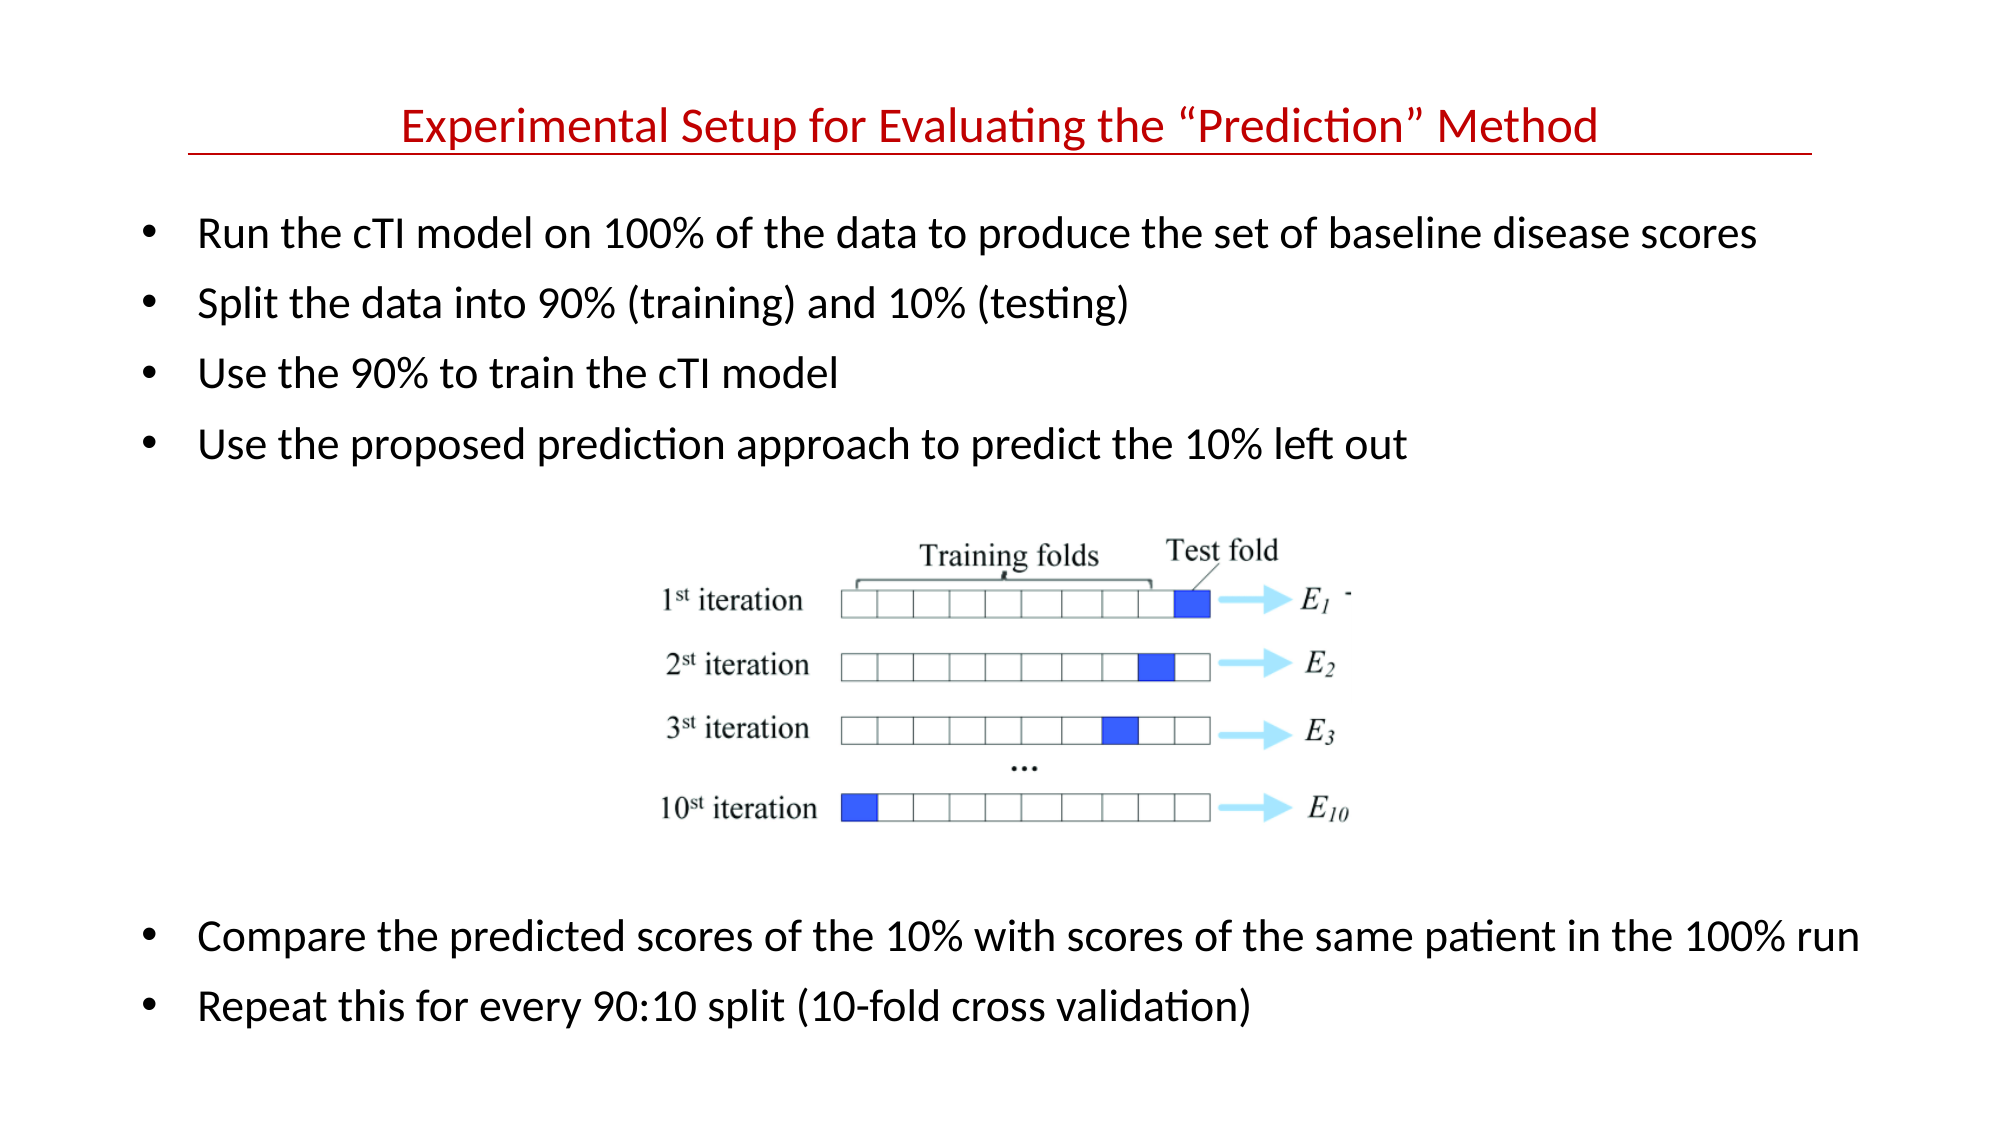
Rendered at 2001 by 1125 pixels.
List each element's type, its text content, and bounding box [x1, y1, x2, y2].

picture [648, 525, 1352, 837]
text_box Experimental Setup for Evaluating the “Prediction” Method [0, 73, 2000, 161]
text_box Run the cTI model on 100% of the data to produce the set of baseline disease scores Split the data into 90% (training) and 10% (testing) Use the 90% to train the cTI model Use the proposed prediction approach to predict the 10% left out Compare the predicted scores of the 10% with scores of the same patient in the 100% run Repeat this for every 90:10 split (10-fold cross validation) [126, 201, 1942, 1092]
